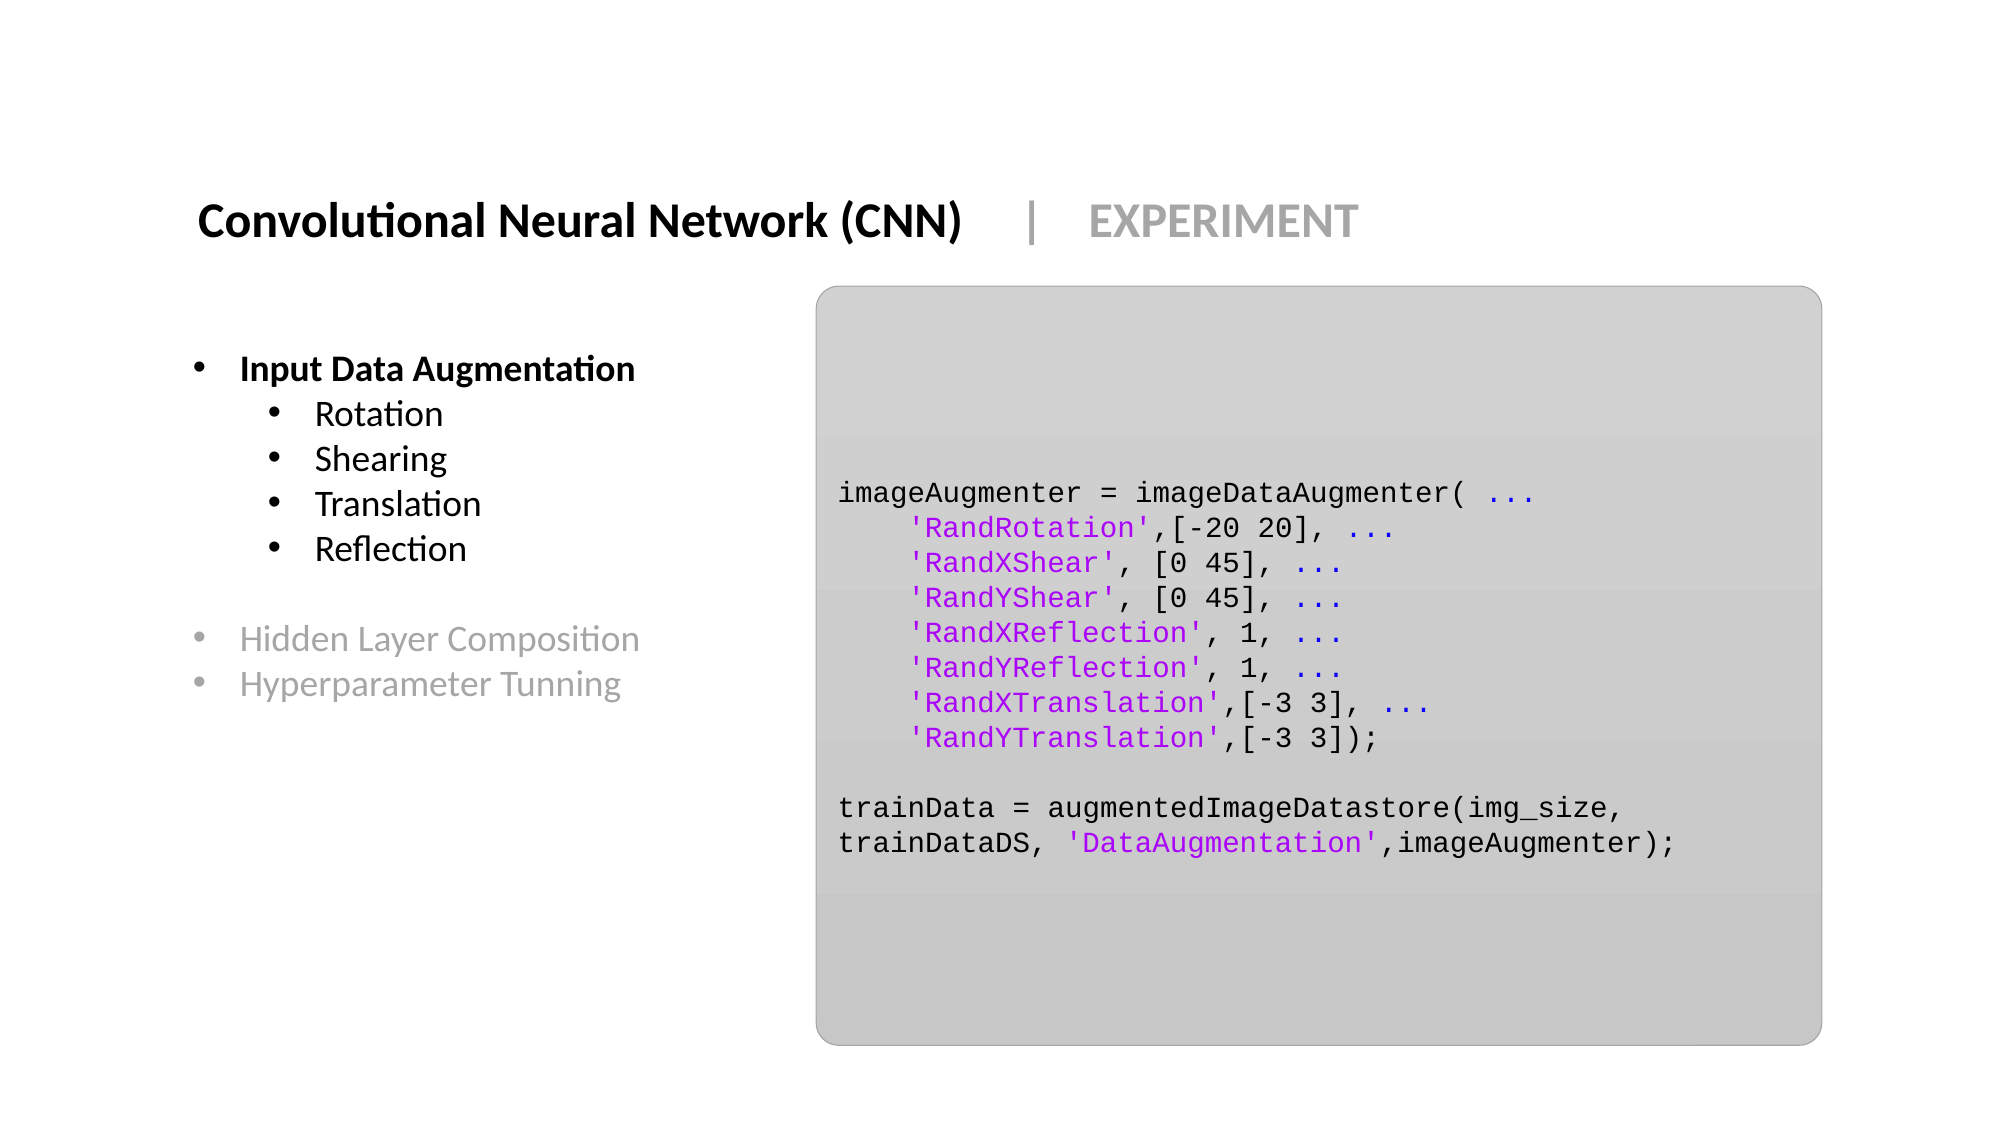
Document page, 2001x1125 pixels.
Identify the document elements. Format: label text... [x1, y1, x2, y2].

text_box Input Data Augmentation Rotation Shearing Translation Reflection Hidden Layer Composition Hyperparameter Tunning [178, 336, 815, 711]
text_box Convolutional Neural Network (CNN) | EXPERIMENT [183, 179, 1374, 255]
text_box imageAugmenter = imageDataAugmenter( ... 'RandRotation',[-20 20], ... 'RandXShear', [0 45], ... 'RandYShear', [0 45], ... 'RandXReflection', 1, ... 'RandYReflection', 1, ... 'RandXTranslation',[-3 3], ... 'RandYTranslation',[-3 3]); trainData = augmentedImageDatastore(img_size, trainDataDS, 'DataAugmentation',imageAugmenter); [815, 285, 1823, 1046]
